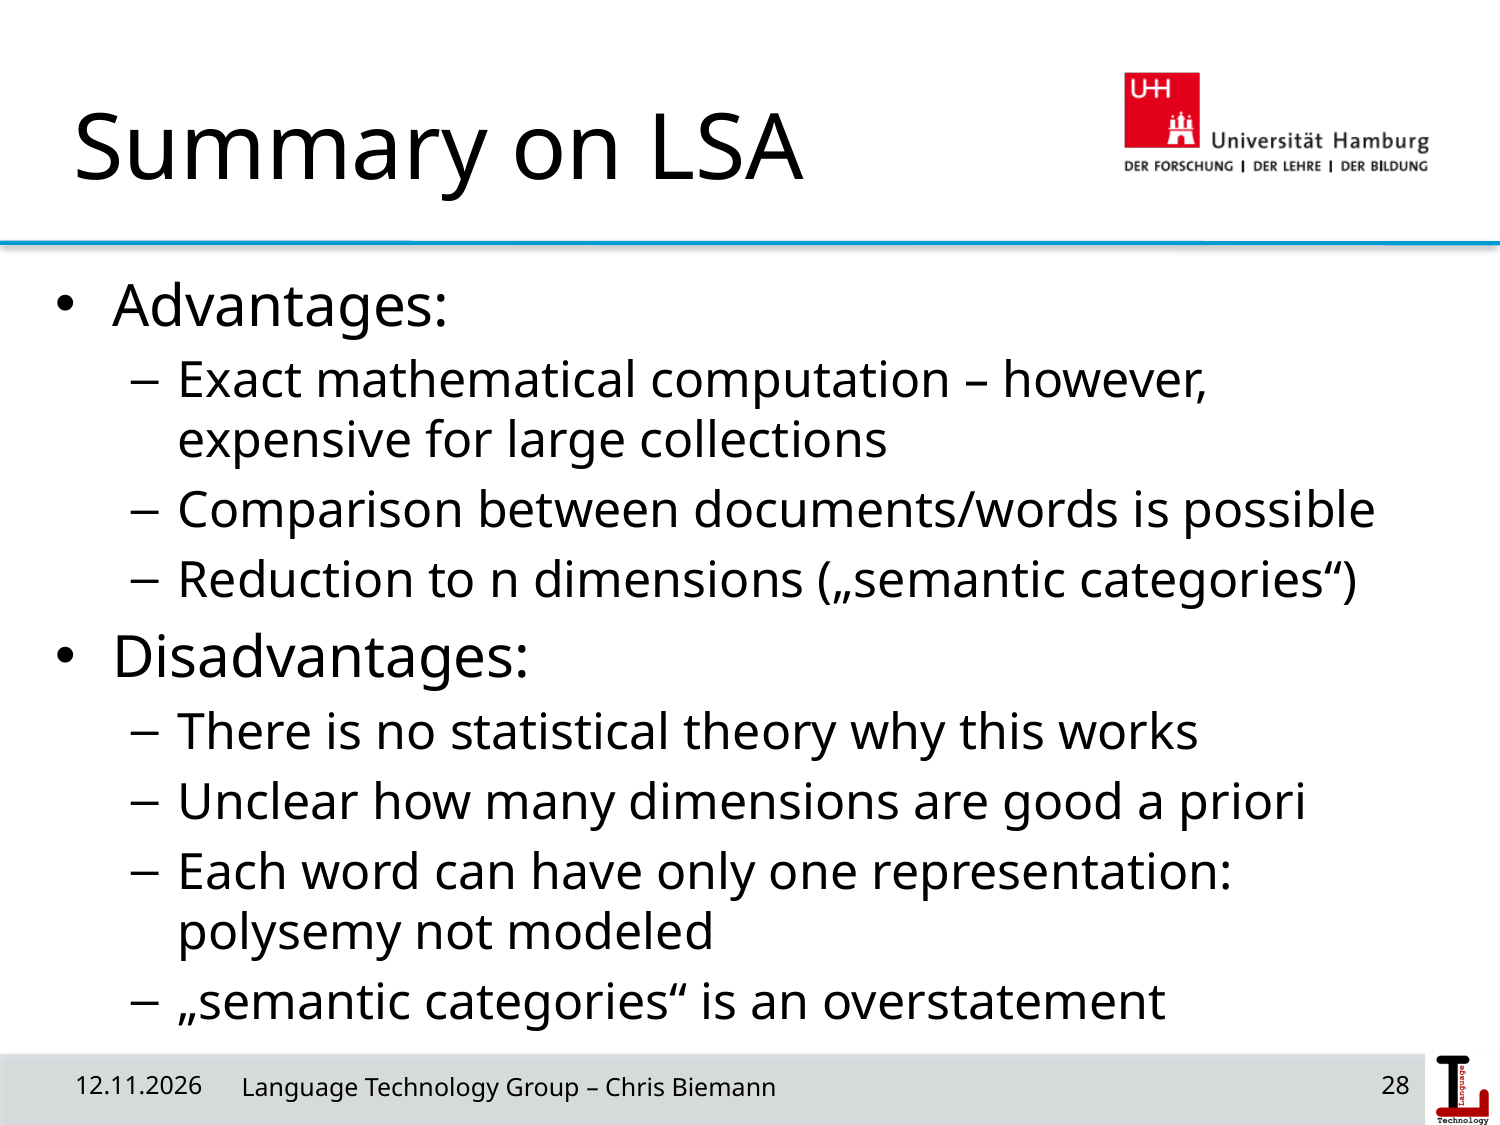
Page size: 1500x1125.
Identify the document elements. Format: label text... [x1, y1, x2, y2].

slide_number 28 [1196, 1056, 1425, 1117]
title Summary on LSA [58, 80, 1187, 218]
text_box Language Technology Group – Chris Biemann [235, 1056, 978, 1117]
picture [1425, 1052, 1500, 1125]
text_box 18/06/19 [74, 1056, 224, 1117]
list Advantages: Exact mathematical computation – however, expensive for large collections Comparison between documents/words is possible Reduction to n dimensions („semantic categories“) Disadvantages: There is no statistical theory why this works Unclear how many dimensions are good a priori Each word can have only one representation: polysemy not modeled „semantic categories“ is an overstatement [41, 260, 1459, 1047]
